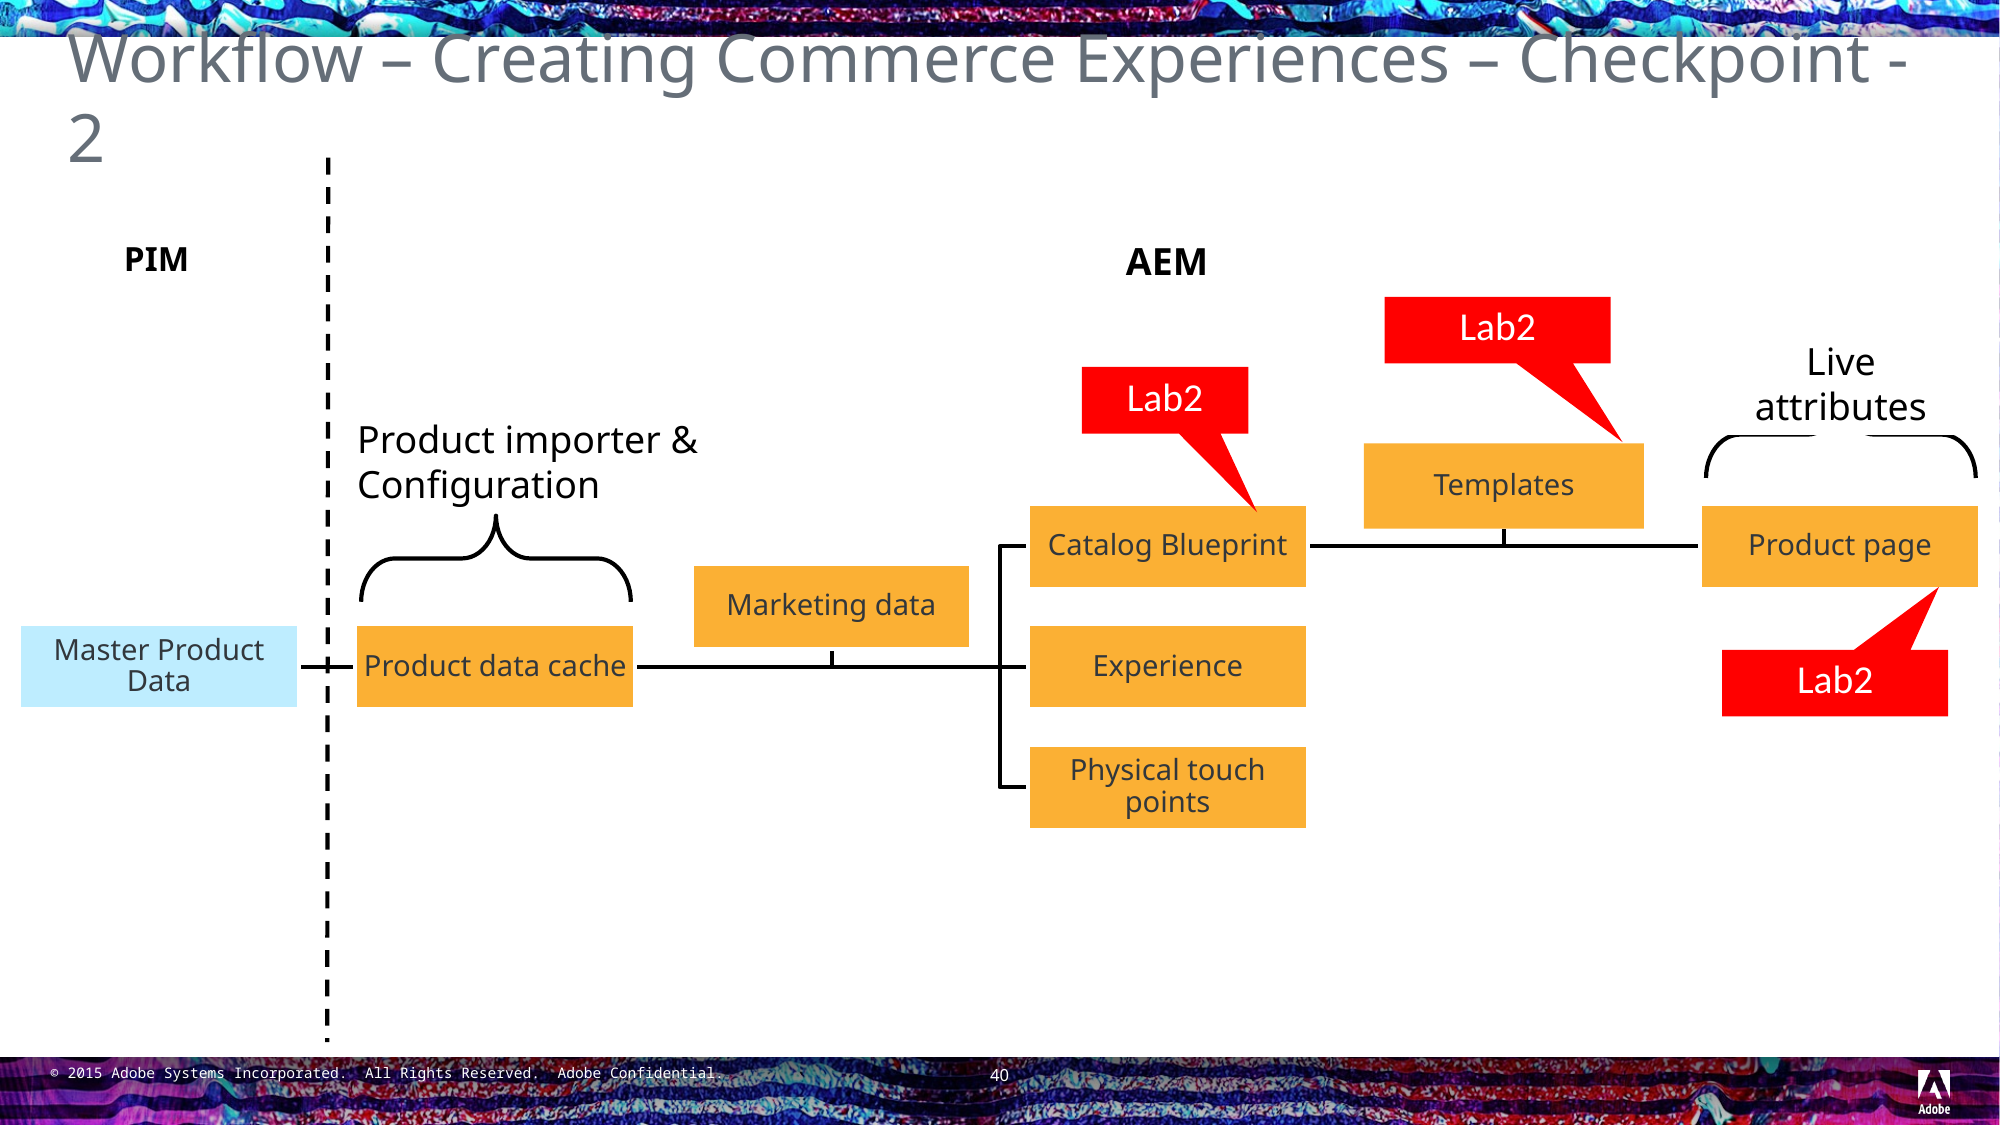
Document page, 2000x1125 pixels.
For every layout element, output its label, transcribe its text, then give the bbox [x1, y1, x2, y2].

picture [0, 0, 2000, 37]
picture [0, 1057, 2000, 1125]
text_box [18, 170, 1981, 1103]
title Workflow – Creating Commerce Experiences – Checkpoint - 2 [49, 47, 1950, 145]
